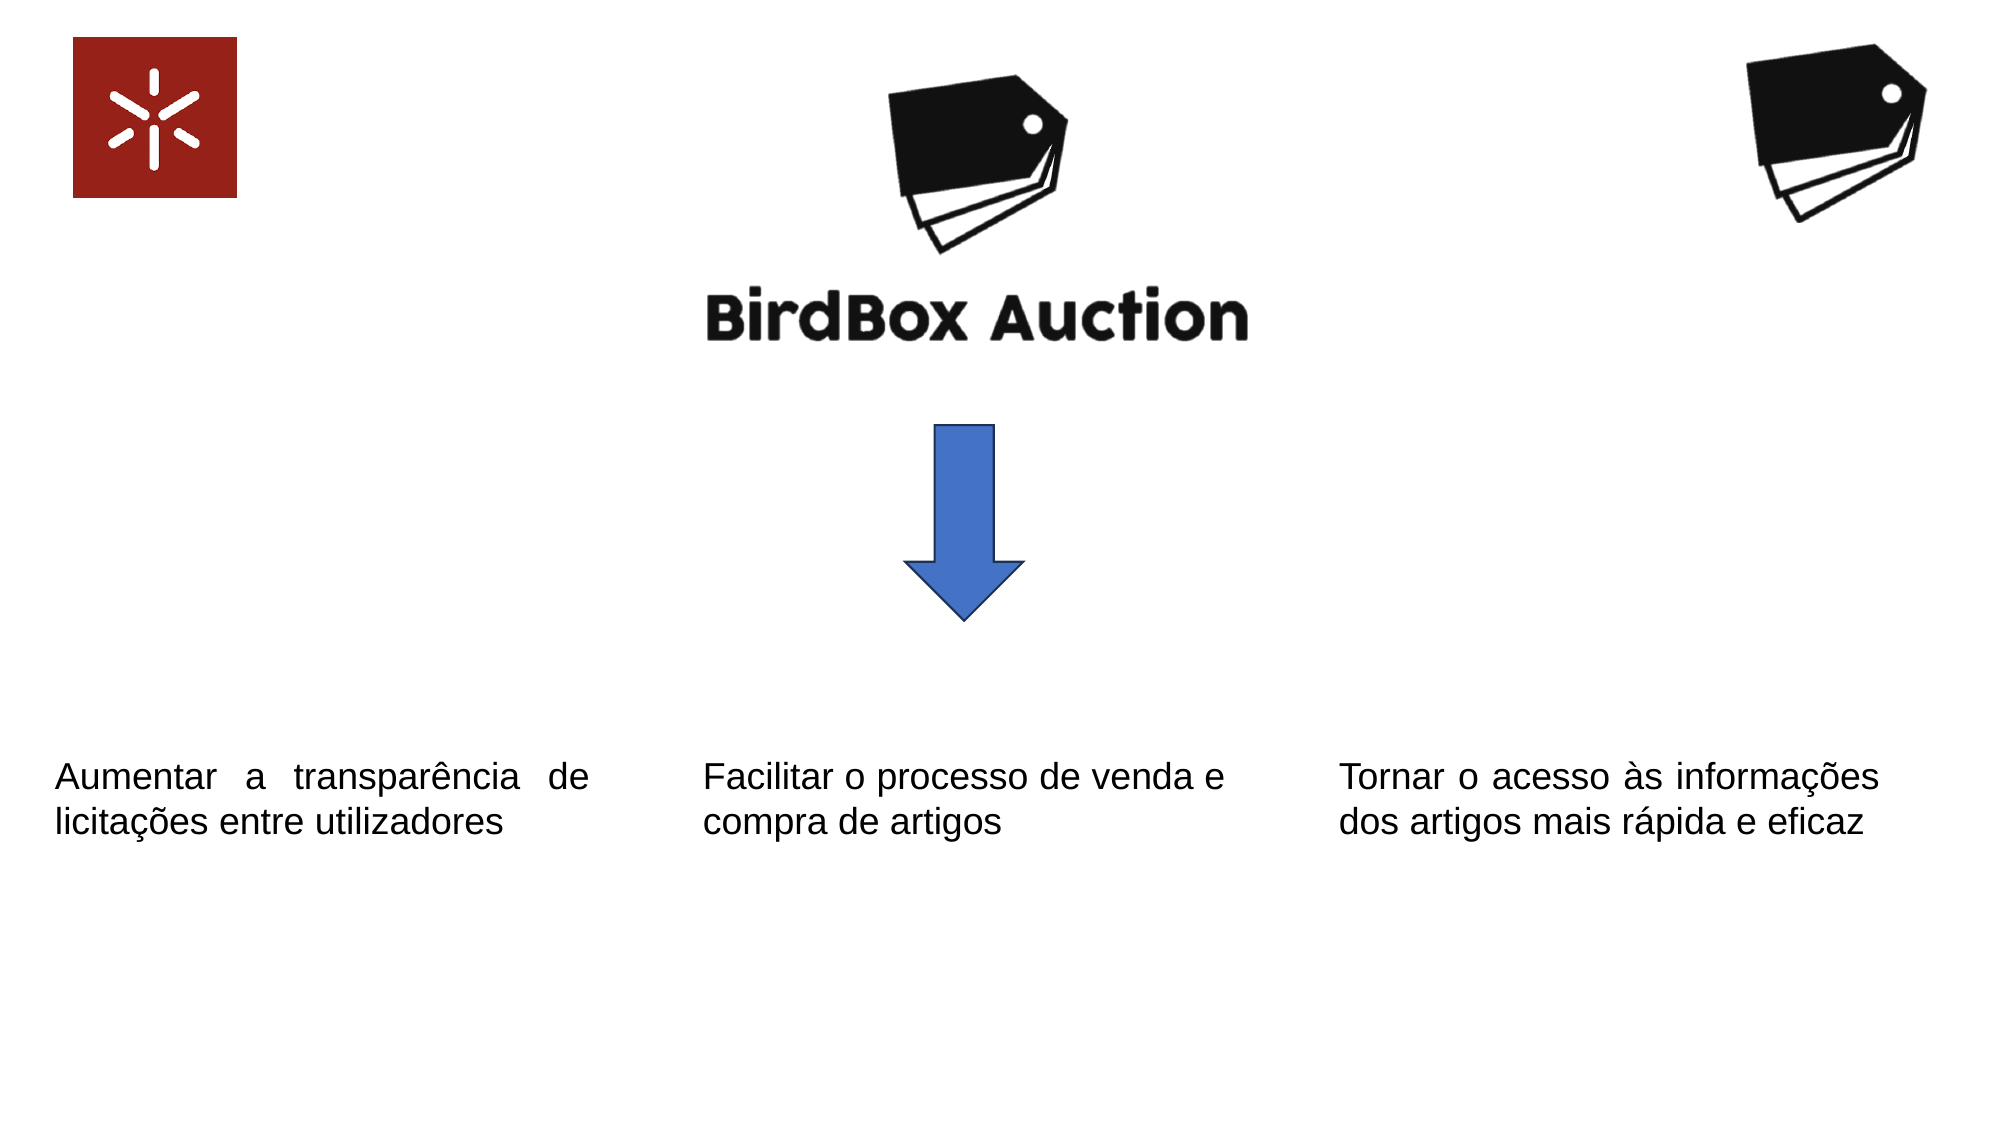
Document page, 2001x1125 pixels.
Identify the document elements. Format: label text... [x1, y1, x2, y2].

text_box Facilitar o processo de venda e compra de artigos​ [688, 699, 1241, 895]
picture [638, 21, 1311, 435]
text_box Tornar o acesso às informações dos artigos mais rápida e eficaz [1324, 745, 1895, 895]
picture [73, 37, 237, 198]
text_box Aumentar a transparência de licitações entre utilizadores ​ [40, 699, 605, 895]
text_box [902, 435, 1026, 623]
picture [1495, 0, 2000, 406]
